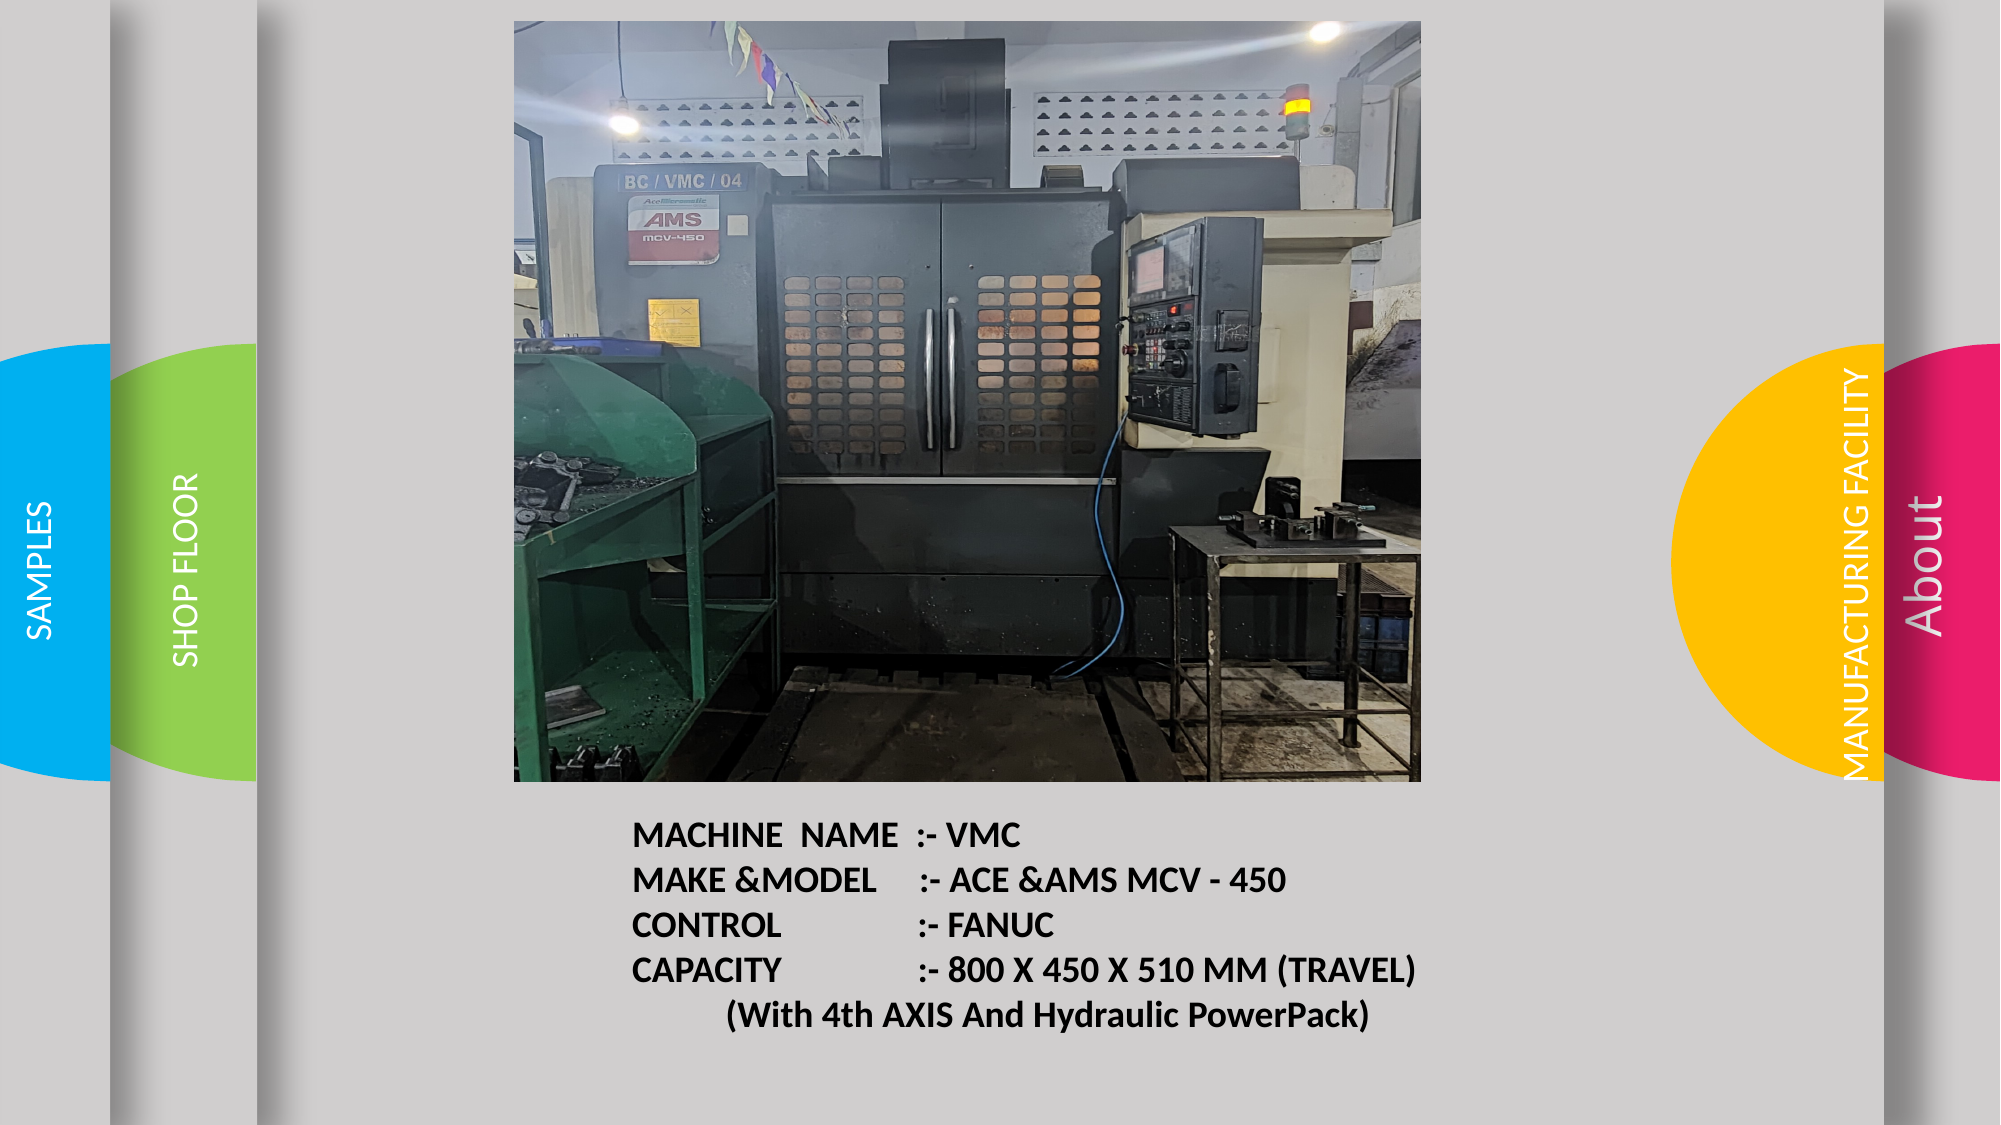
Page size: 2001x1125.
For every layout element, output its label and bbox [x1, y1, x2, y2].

text_box [1884, 0, 2000, 1125]
text_box [259, 0, 1884, 1125]
picture [514, 21, 1421, 782]
text_box [0, 0, 113, 1125]
text_box [113, 0, 259, 1125]
